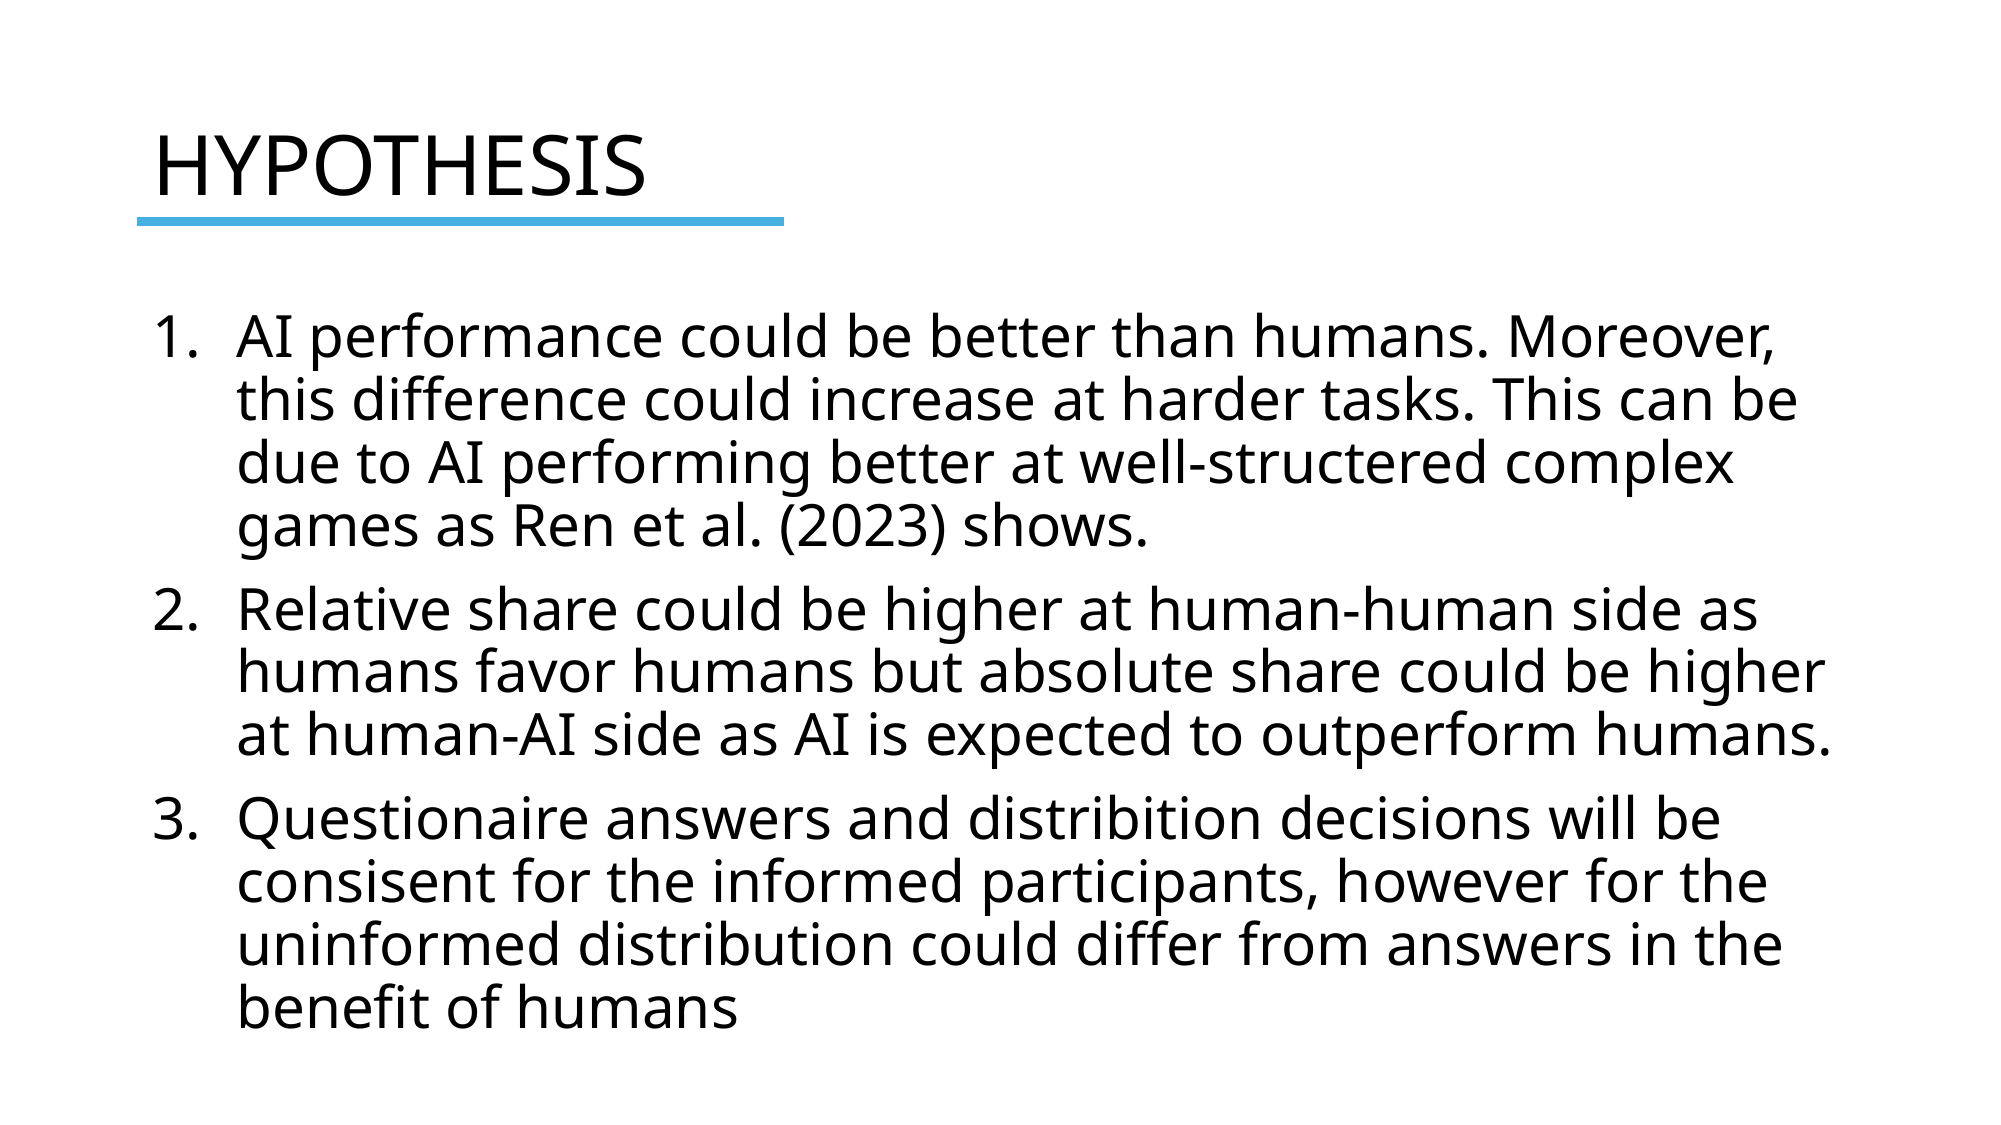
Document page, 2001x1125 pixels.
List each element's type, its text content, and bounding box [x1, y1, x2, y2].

list AI performance could be better than humans. Moreover, this difference could increase at harder tasks. This can be due to AI performing better at well-structered complex games as Ren et al. (2023) shows. Relative share could be higher at human-human side as humans favor humans but absolute share could be higher at human-AI side as AI is expected to outperform humans. Questionaire answers and distribition decisions will be consisent for the informed participants, however for the uninformed distribution could differ from answers in the benefit of humans [137, 299, 1863, 1014]
title HYPOTHESIS [137, 59, 1863, 278]
